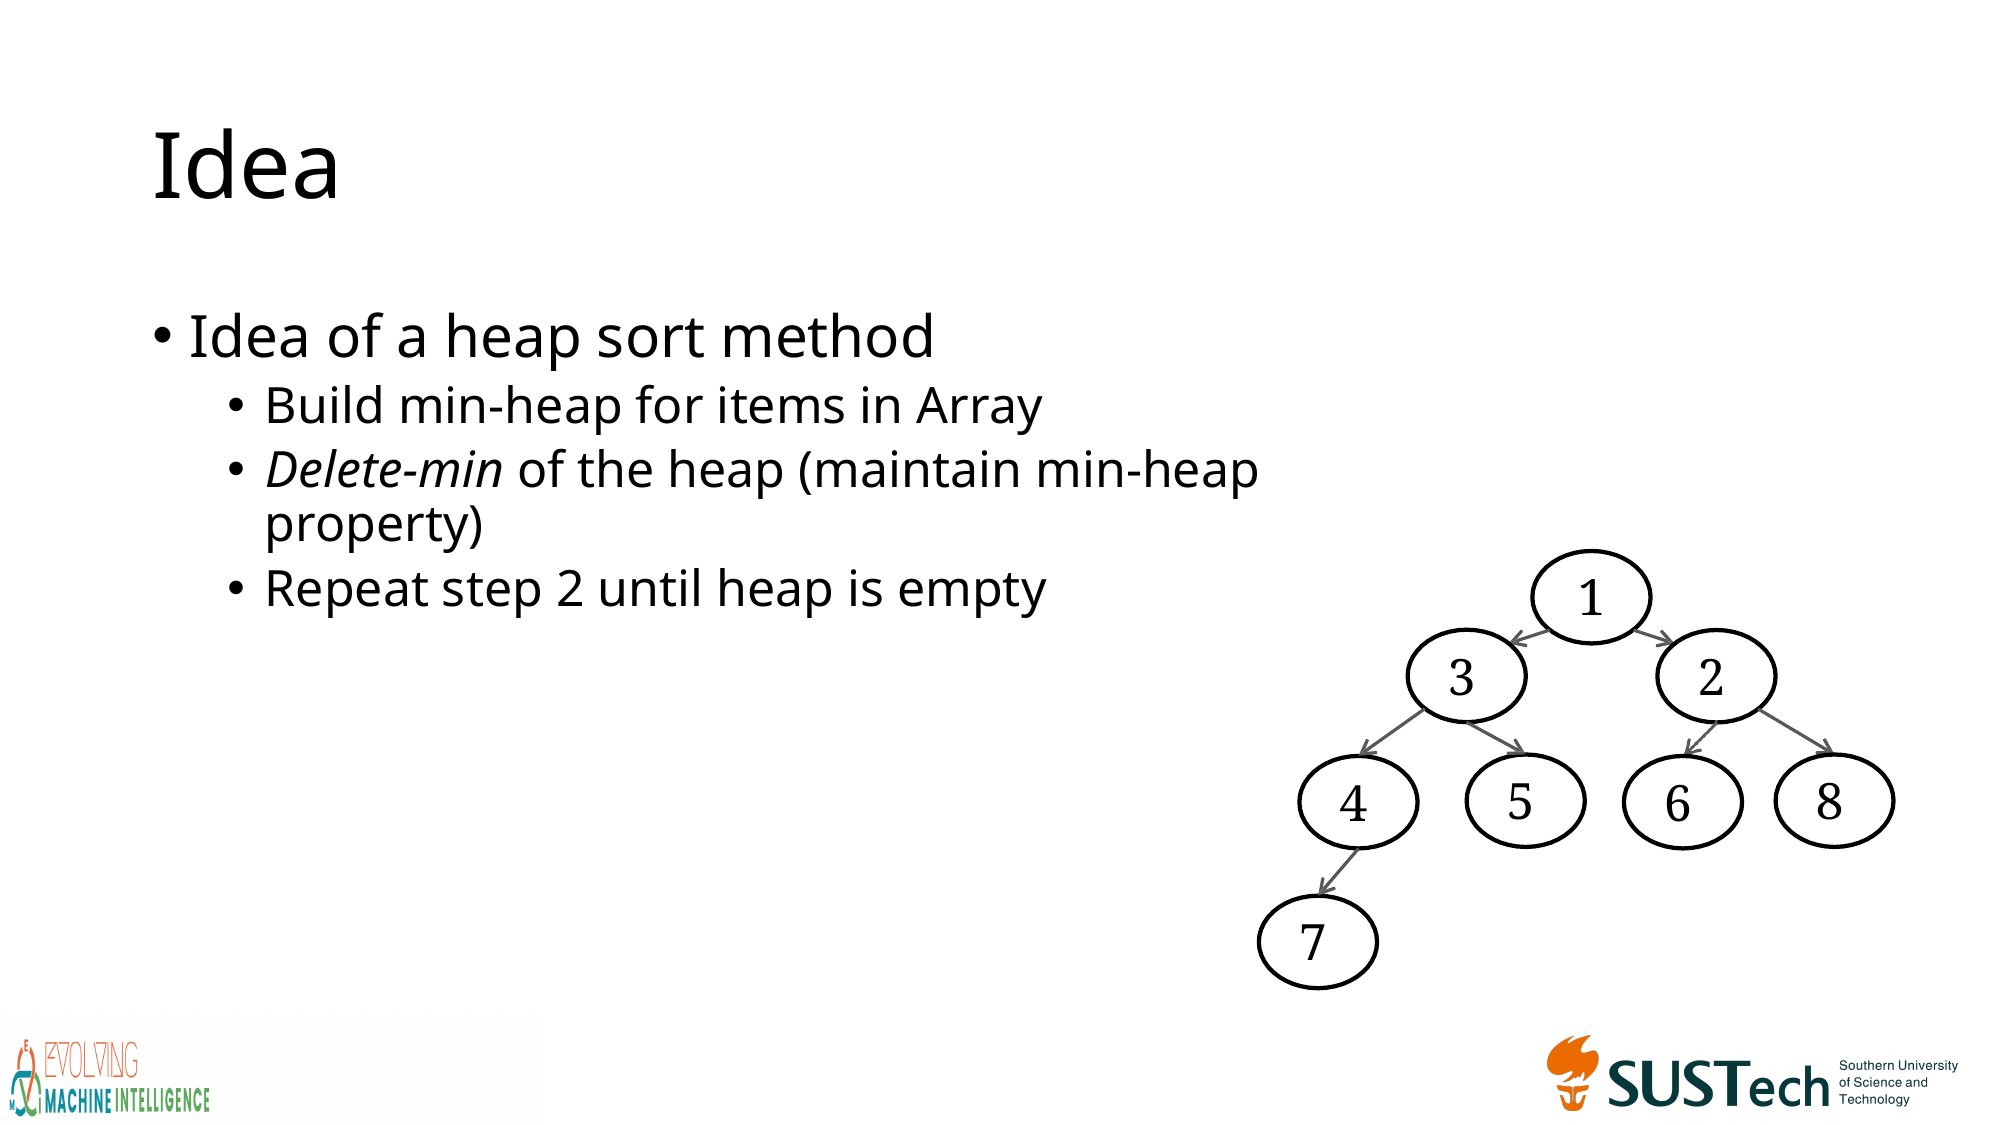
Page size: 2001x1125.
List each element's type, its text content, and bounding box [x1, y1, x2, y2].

text_box [1623, 755, 1743, 849]
text_box 3 [1445, 642, 1478, 705]
text_box 2 [1695, 642, 1728, 705]
text_box [1466, 754, 1585, 847]
text_box [1407, 629, 1526, 723]
text_box [1775, 754, 1894, 847]
text_box [1358, 707, 1426, 756]
picture [0, 1012, 547, 1125]
title Idea [137, 59, 1863, 278]
text_box [1509, 628, 1551, 648]
text_box [1532, 550, 1651, 644]
text_box [1657, 630, 1776, 723]
text_box [1757, 707, 1835, 755]
text_box [975, 537, 1025, 588]
text_box 1 [1575, 562, 1608, 625]
text_box [999, 562, 1050, 613]
picture [1547, 1035, 1958, 1111]
text_box [1683, 721, 1718, 756]
text_box [1258, 895, 1378, 989]
text_box 4 [1337, 769, 1370, 832]
text_box 6 [1661, 769, 1694, 832]
text_box 5 [1504, 767, 1537, 830]
text_box [1465, 720, 1526, 755]
text_box [1632, 628, 1675, 648]
text_box [1318, 847, 1360, 896]
text_box 7 [1296, 908, 1329, 971]
text_box [1299, 755, 1418, 849]
text_box 8 [1813, 767, 1846, 830]
